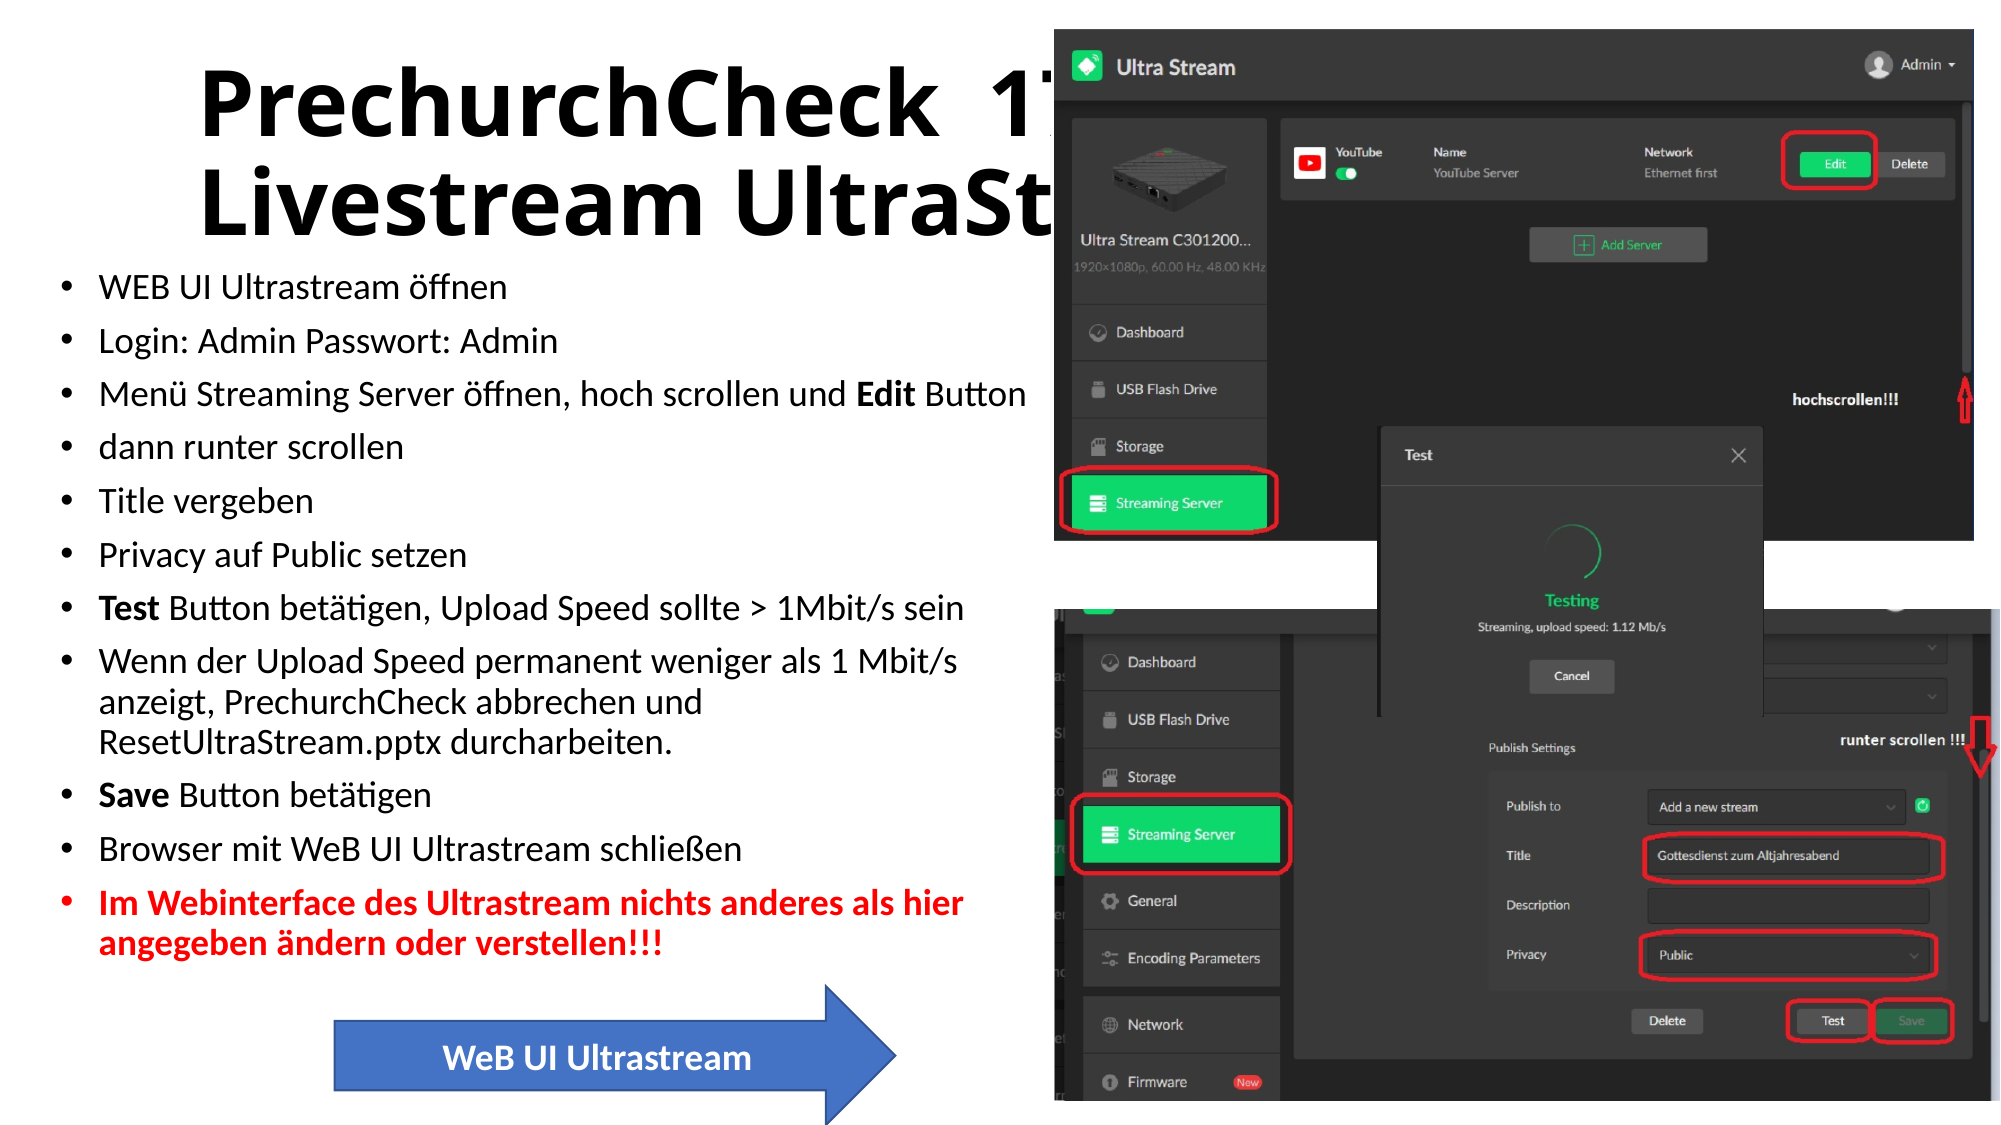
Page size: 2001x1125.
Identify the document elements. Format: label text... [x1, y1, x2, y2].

picture [1050, 29, 2000, 1101]
text_box WeB UI Ultrastream [333, 983, 897, 1125]
list WEB UI Ultrastream öffnen Login: Admin Passwort: Admin Menü Streaming Server öffnen, hoch scrollen und Edit Button dann runter scrollen Title vergeben Privacy auf Public setzen Test Button betätigen, Upload Speed sollte > 1Mbit/s sein Wenn der Upload Speed permanent weniger als 1 Mbit/s anzeigt, PrechurchCheck abbrechen und ResetUltraStream.pptx durcharbeiten. Save Button betätigen Browser mit WeB UI Ultrastream schließen Im Webinterface des Ultrastream nichts anderes als hier angegeben ändern oder verstellen!!! [45, 259, 1066, 990]
title PrechurchCheck 17 Livestream UltraStream [182, 47, 1051, 259]
